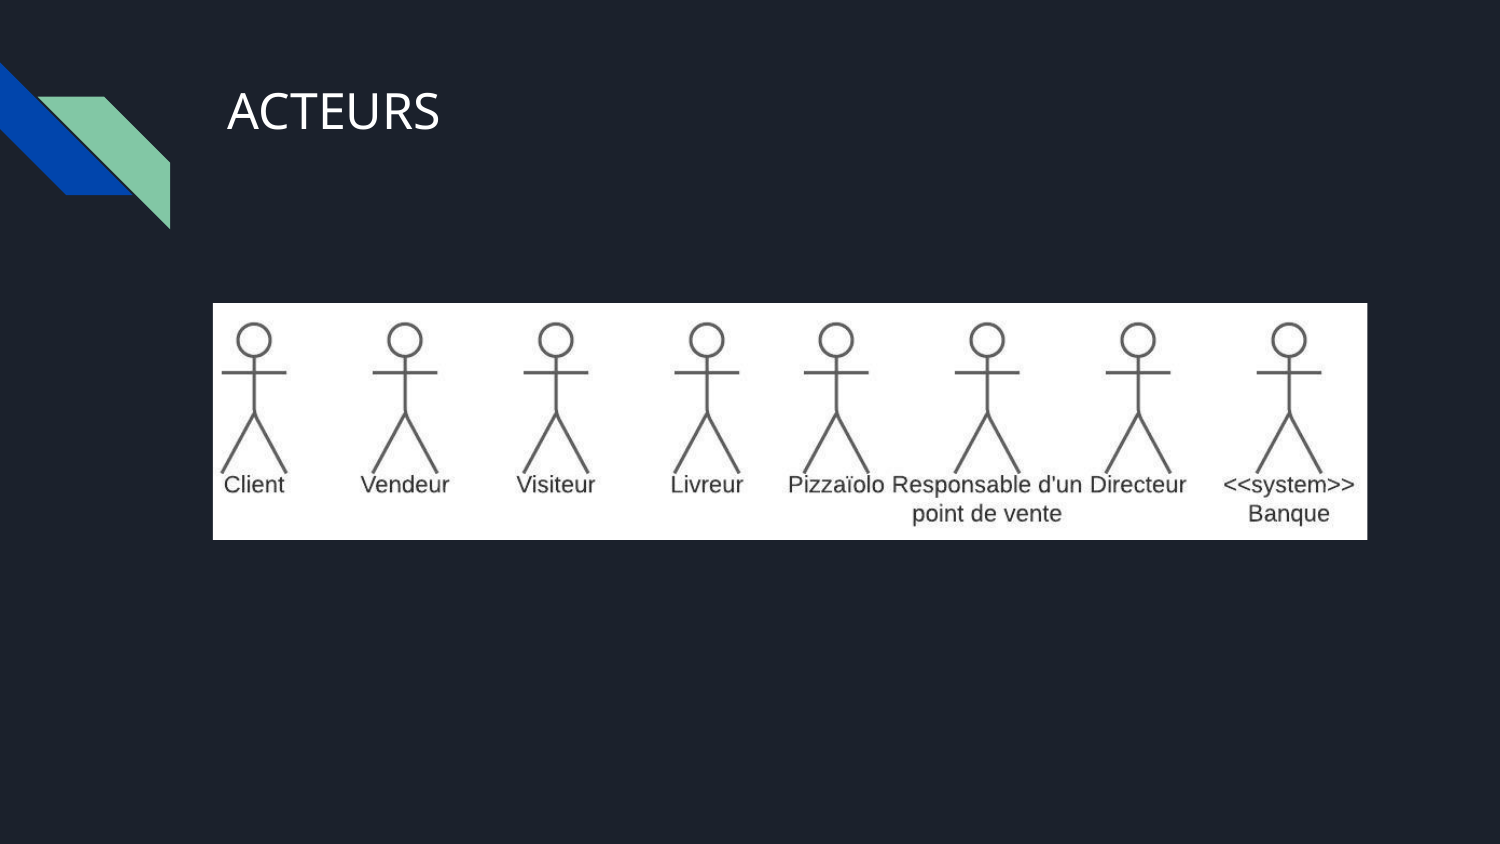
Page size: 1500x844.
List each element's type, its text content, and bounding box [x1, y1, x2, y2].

picture [212, 303, 1368, 541]
title ACTEURS [212, 64, 1368, 215]
